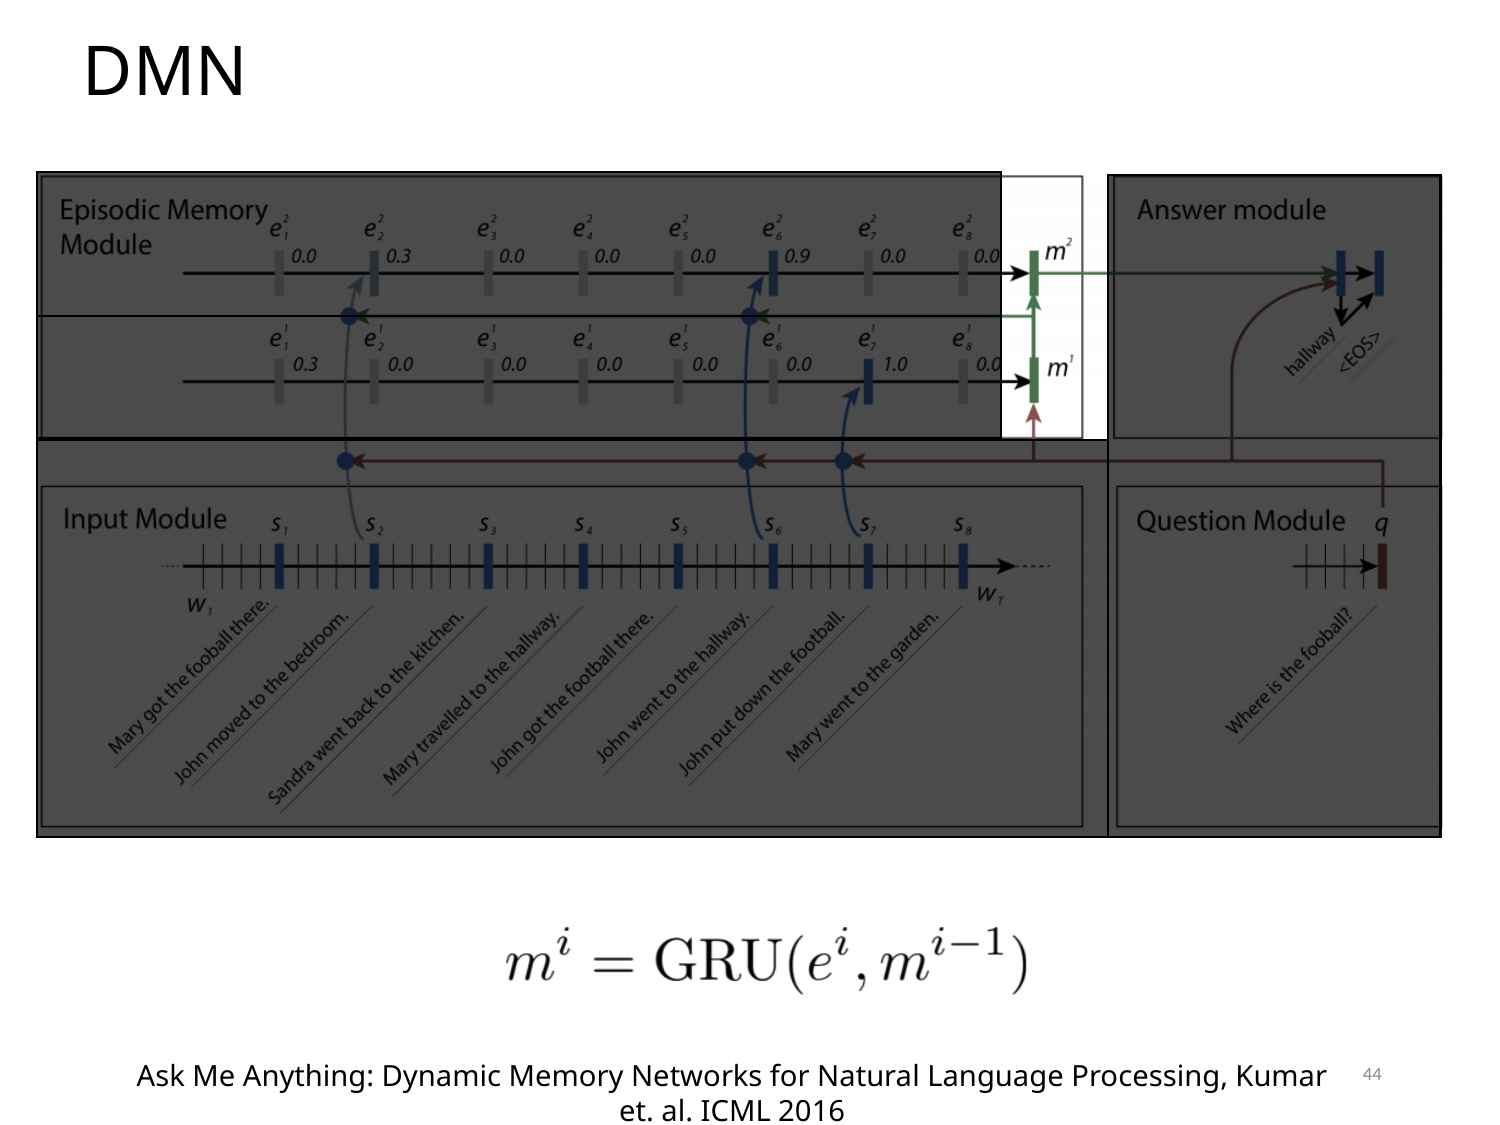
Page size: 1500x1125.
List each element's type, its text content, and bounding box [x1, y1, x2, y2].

title DMN [67, 0, 1397, 148]
text_box Ask Me Anything: Dynamic Memory Networks for Natural Language Processing, Kumar et. al. ICML 2016 [106, 1049, 1359, 1125]
slide_number 44 [1059, 1042, 1397, 1103]
picture [505, 926, 1027, 995]
picture [36, 171, 1456, 837]
